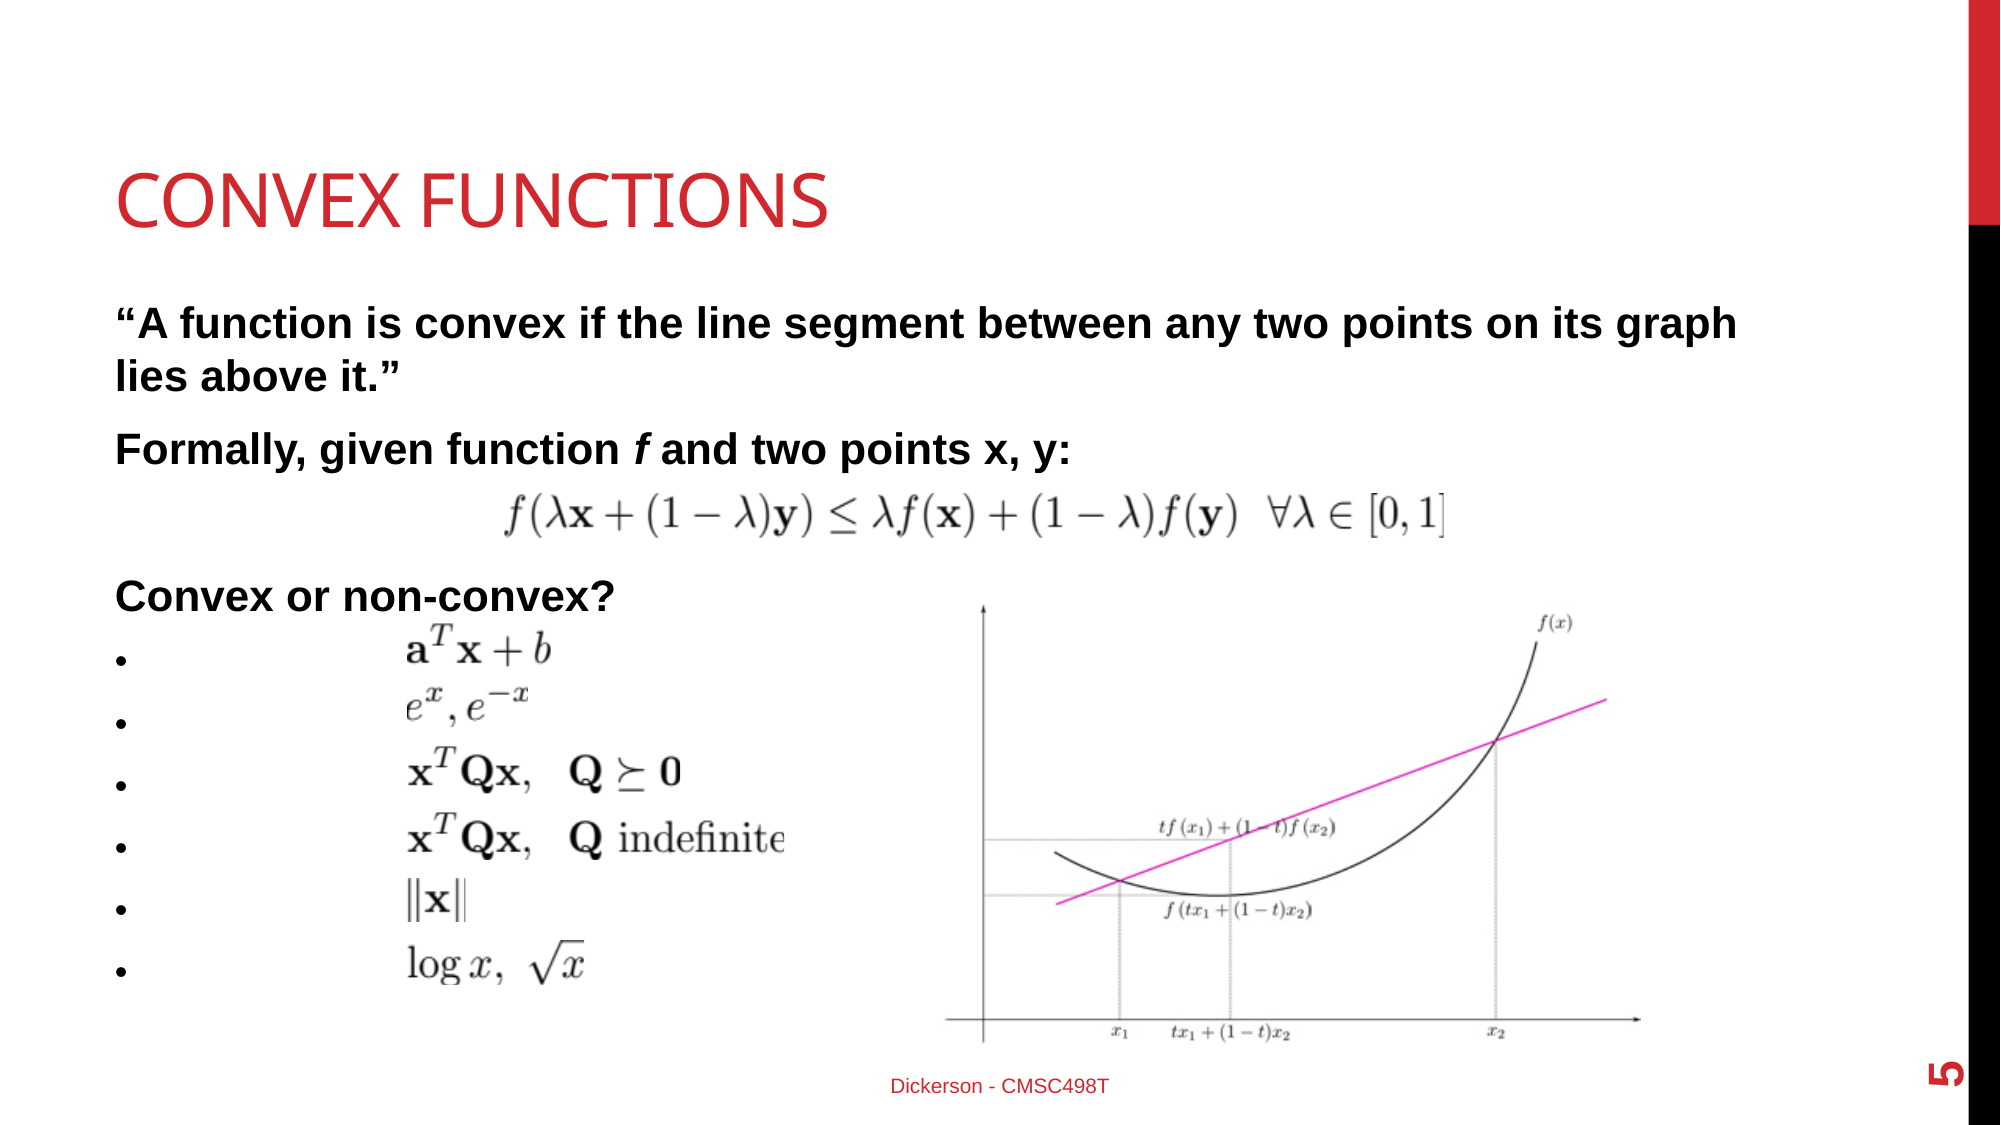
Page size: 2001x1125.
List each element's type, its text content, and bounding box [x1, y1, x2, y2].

picture [406, 684, 529, 728]
picture [503, 492, 1445, 538]
title Convex Functions [99, 25, 1367, 250]
list “A function is convex if the line segment between any two points on its graph lies above it.” Formally, given function f and two points x, y: Convex or non-convex? [99, 287, 1767, 1005]
slide_number 5 [1903, 887, 1984, 1104]
picture [939, 602, 1641, 1048]
picture [406, 622, 552, 668]
footer Dickerson - CMSC498T [624, 1065, 1375, 1112]
picture [406, 877, 466, 923]
picture [406, 811, 785, 861]
picture [406, 744, 681, 794]
picture [406, 939, 585, 985]
